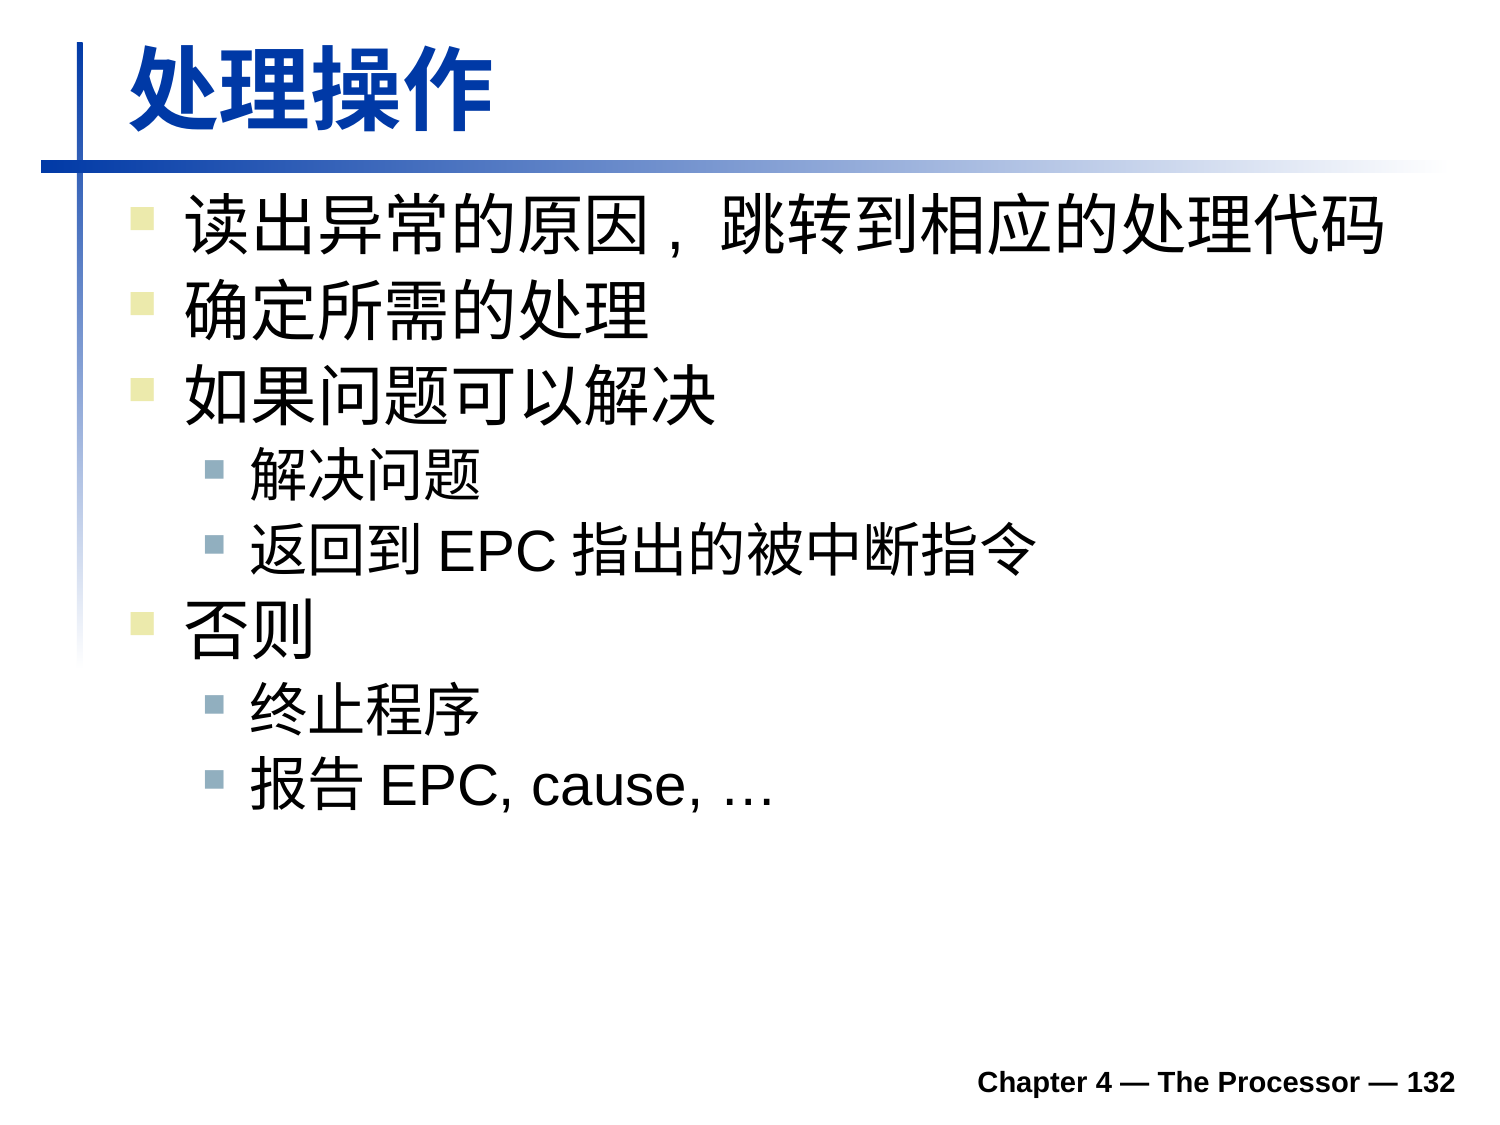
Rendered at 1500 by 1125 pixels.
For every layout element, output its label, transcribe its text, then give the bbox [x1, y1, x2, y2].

title 处理操作 [112, 23, 1468, 149]
list 读出异常的原因, 跳转到相应的处理代码 确定所需的处理 如果问题可以解决 解决问题 返回到EPC指出的被中断指令 否则 终止程序 报告EPC, cause, … [112, 184, 1469, 1024]
footer Chapter 4 — The Processor — 132 [277, 1046, 1471, 1106]
